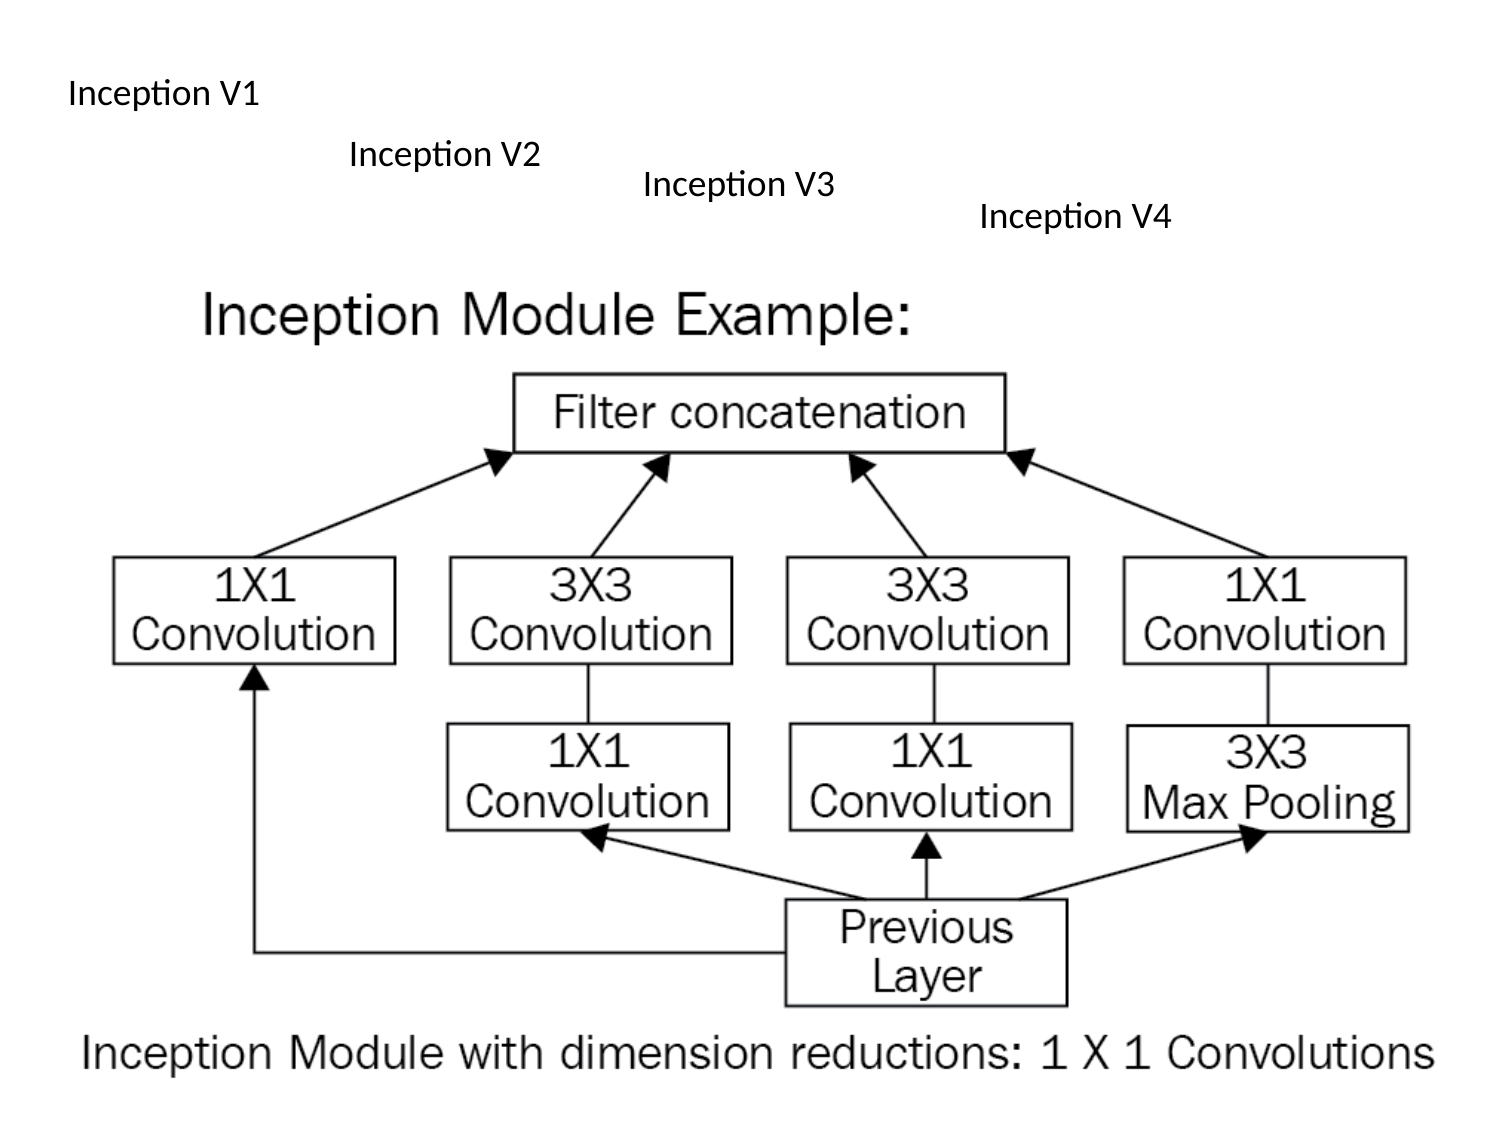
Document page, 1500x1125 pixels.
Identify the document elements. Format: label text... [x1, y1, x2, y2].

text_box Inception V3 [628, 151, 851, 212]
text_box Inception V2 [334, 121, 557, 182]
text_box Inception V4 [964, 183, 1187, 244]
picture [51, 272, 1458, 1080]
text_box Inception V1 [53, 60, 276, 121]
